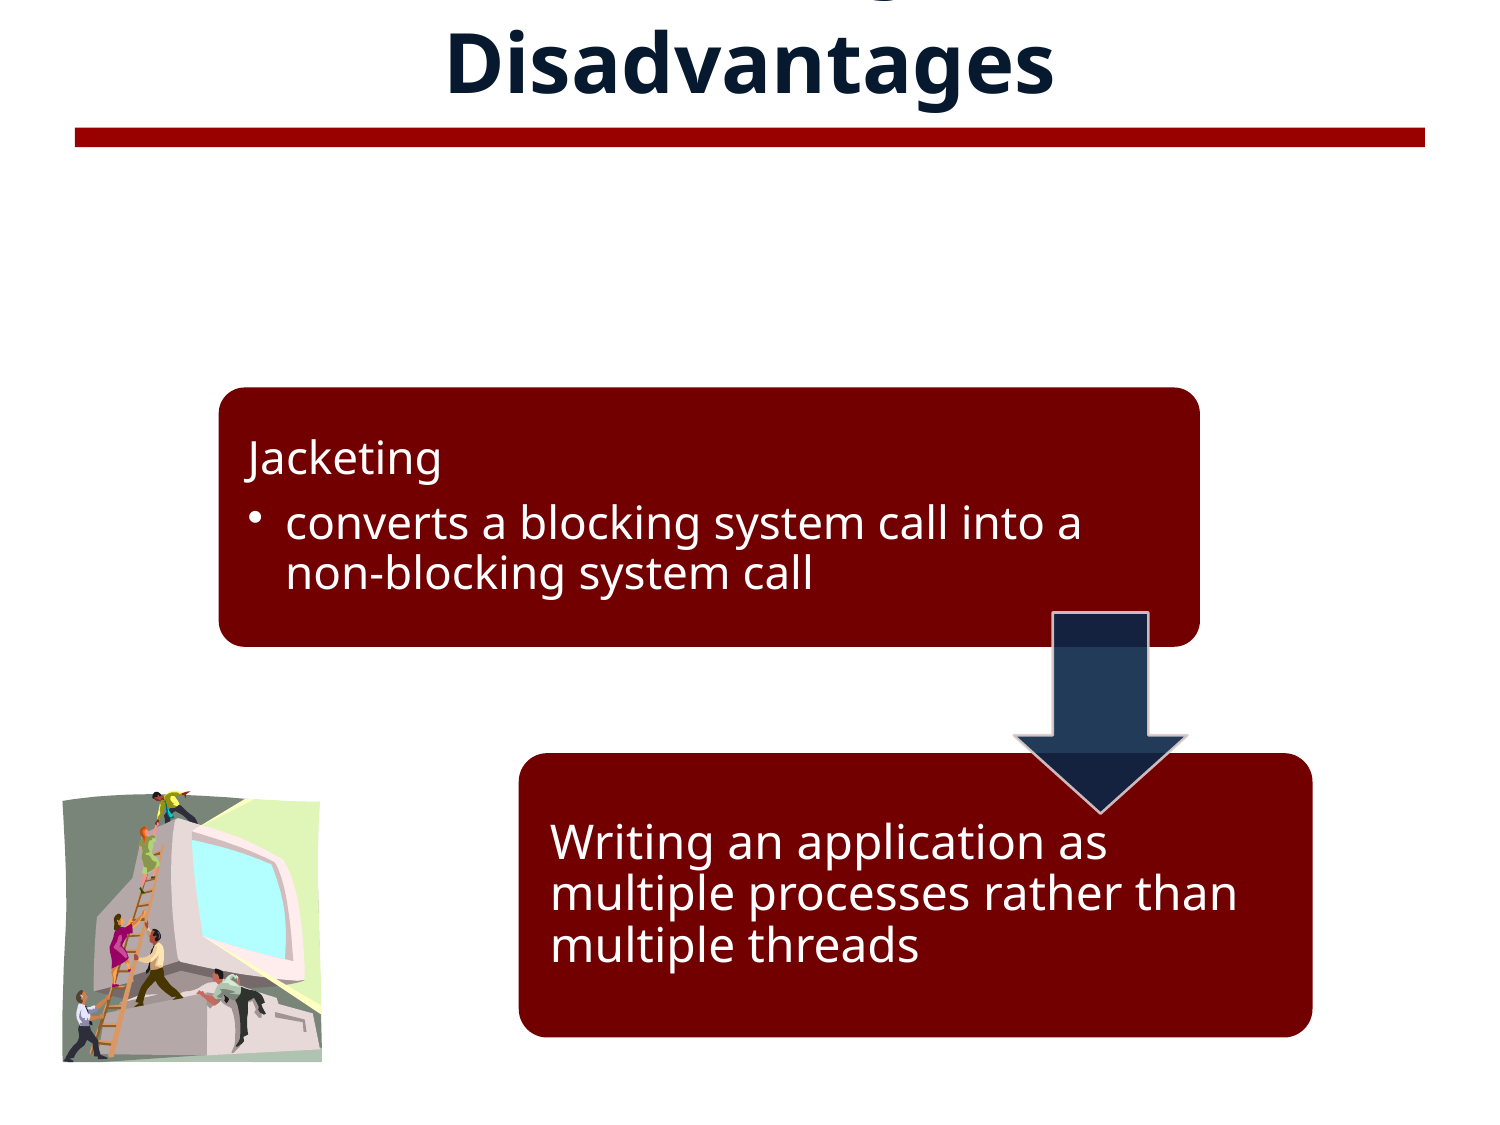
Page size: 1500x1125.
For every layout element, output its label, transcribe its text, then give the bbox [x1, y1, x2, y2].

title Overcoming ULT Disadvantages [75, 20, 1425, 111]
picture [61, 786, 326, 1066]
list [124, 361, 1500, 1051]
